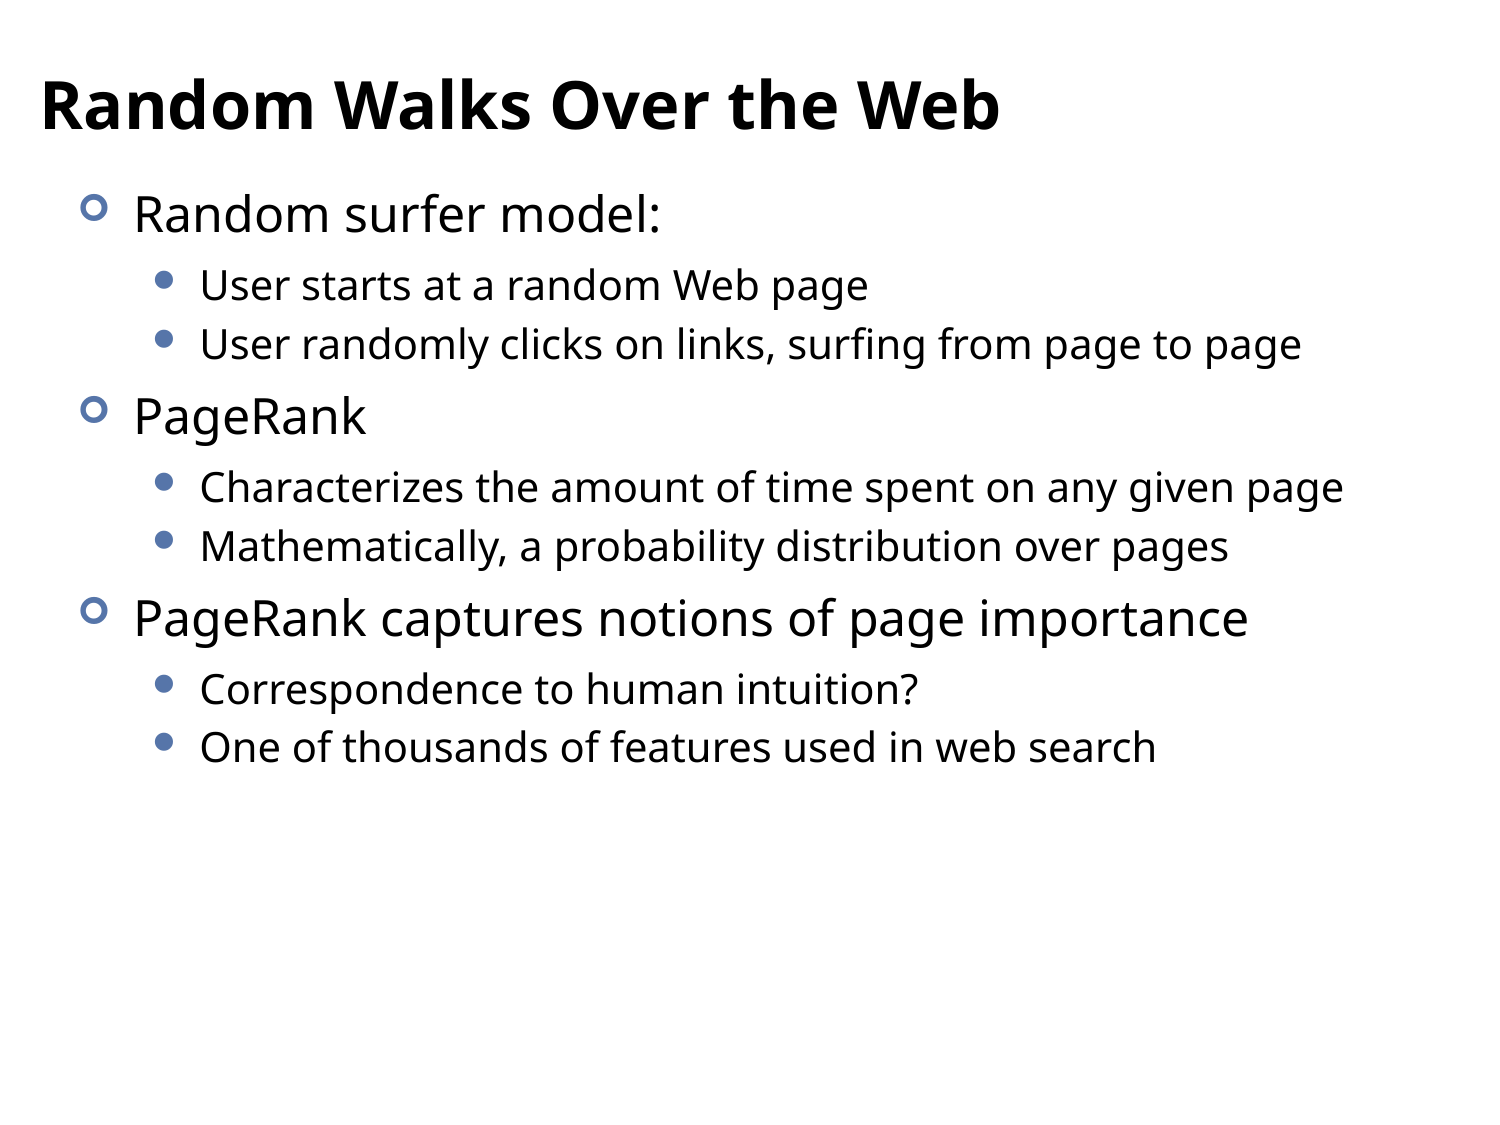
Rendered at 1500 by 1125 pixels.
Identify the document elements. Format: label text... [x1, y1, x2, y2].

list Random surfer model: User starts at a random Web page User randomly clicks on links, surfing from page to page PageRank Characterizes the amount of time spent on any given page Mathematically, a probability distribution over pages PageRank captures notions of page importance Correspondence to human intuition? One of thousands of features used in web search [62, 174, 1451, 1013]
title Random Walks Over the Web [24, 18, 1451, 188]
